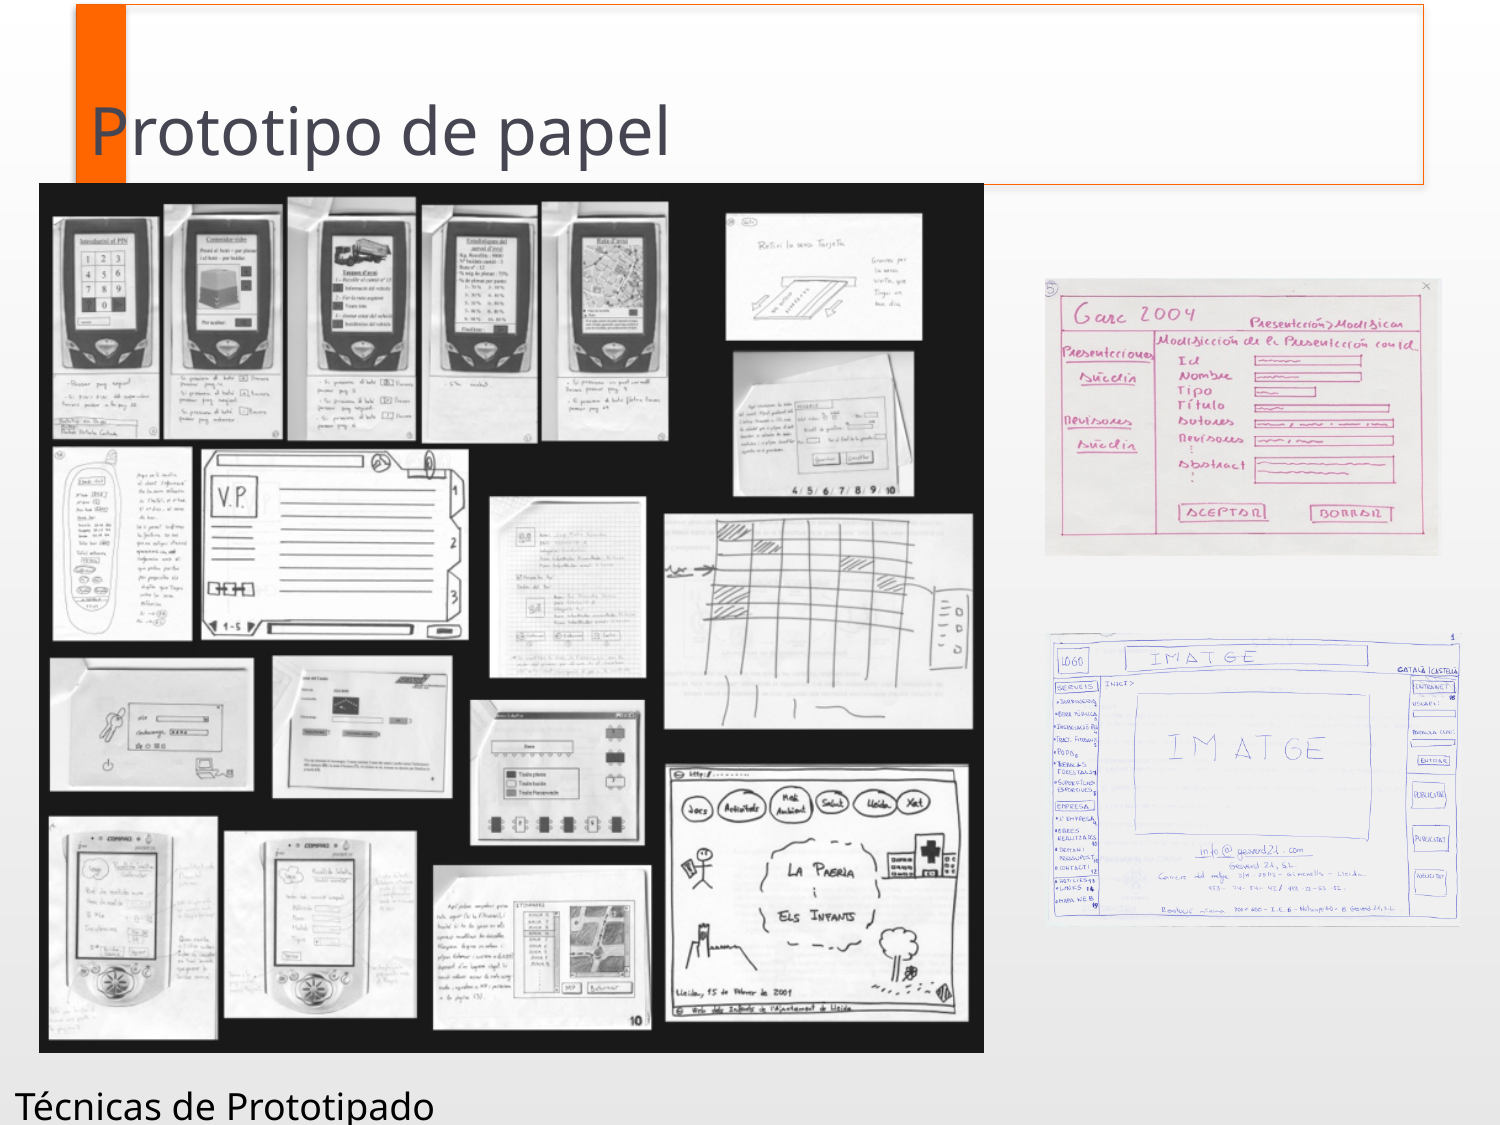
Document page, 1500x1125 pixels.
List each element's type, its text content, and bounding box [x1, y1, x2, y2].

picture [1045, 632, 1462, 928]
title Prototipo de papel [75, 45, 1425, 176]
footer Técnicas de Prototipado [0, 1075, 1317, 1125]
picture [39, 182, 984, 1053]
picture [1045, 278, 1442, 557]
